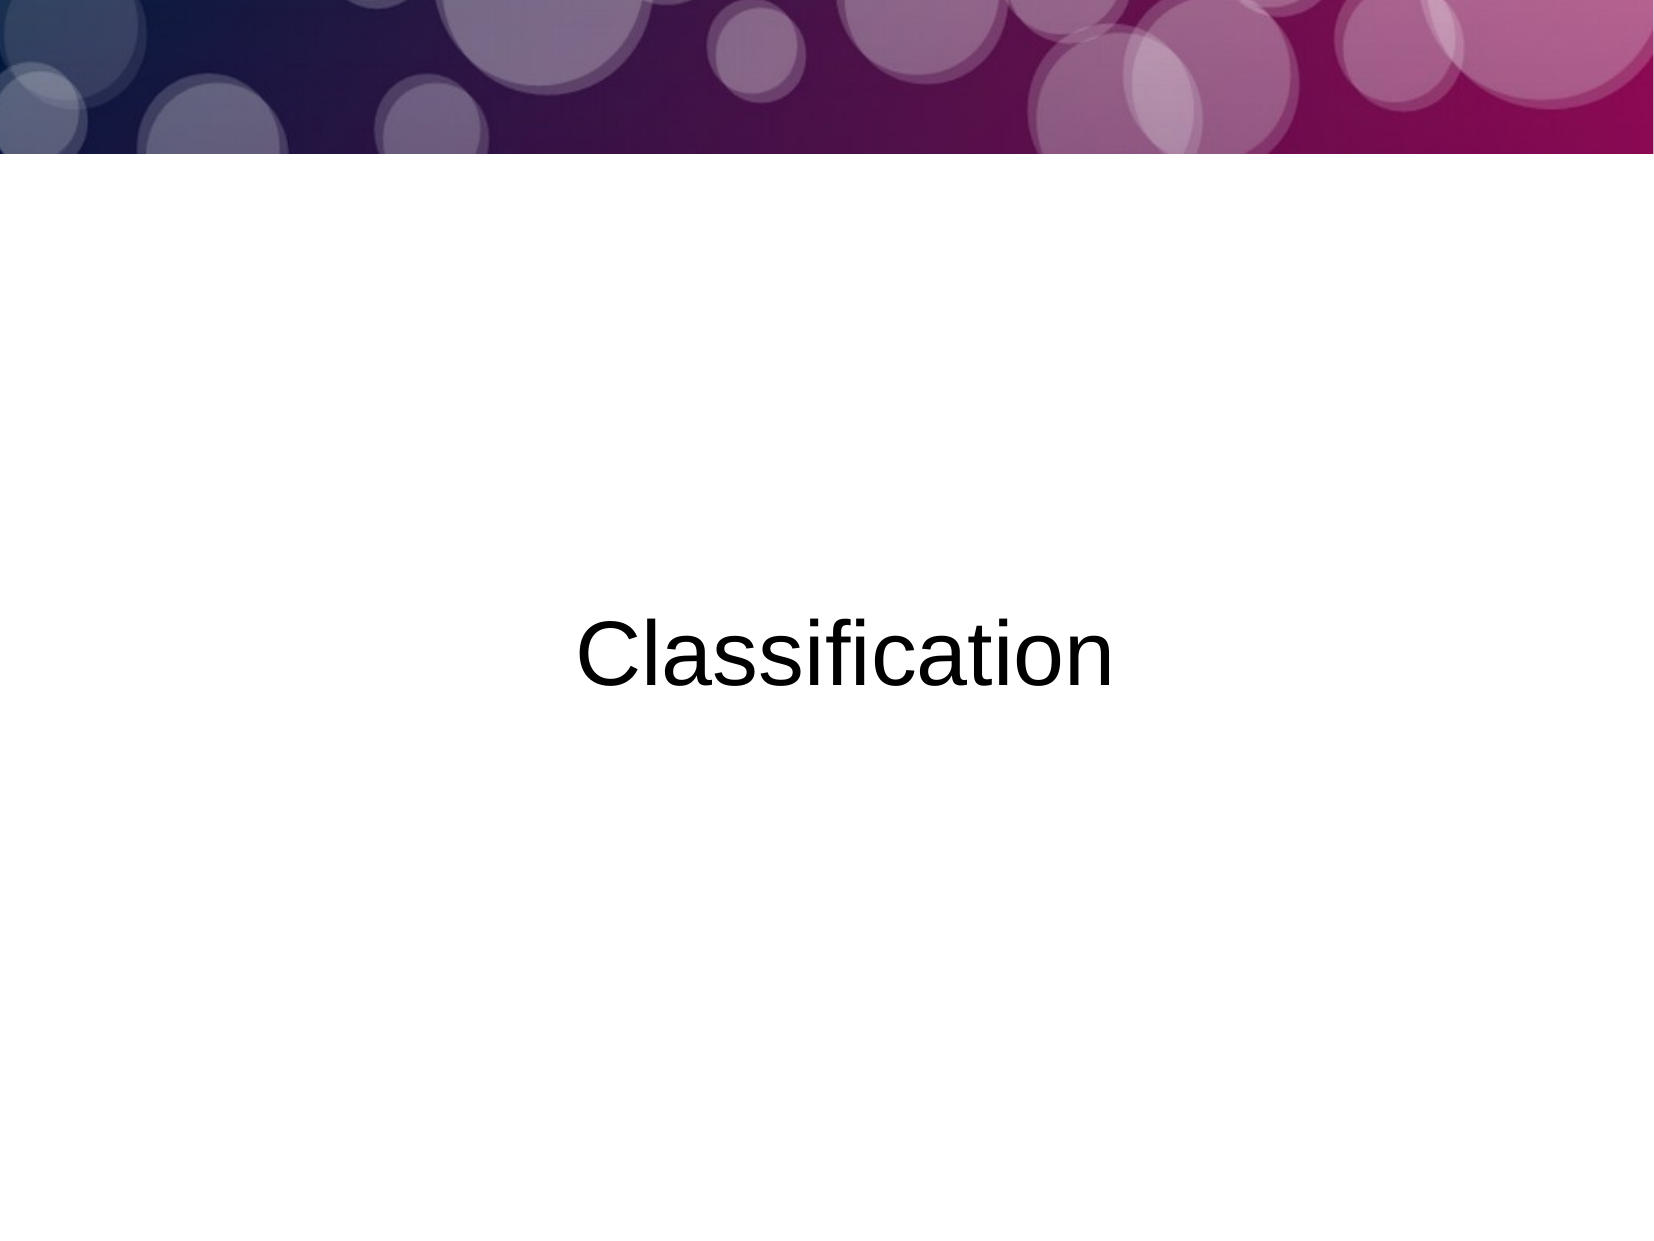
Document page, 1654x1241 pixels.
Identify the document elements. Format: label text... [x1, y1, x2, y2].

text_box Classification [101, 563, 1590, 735]
picture [0, 0, 1654, 154]
